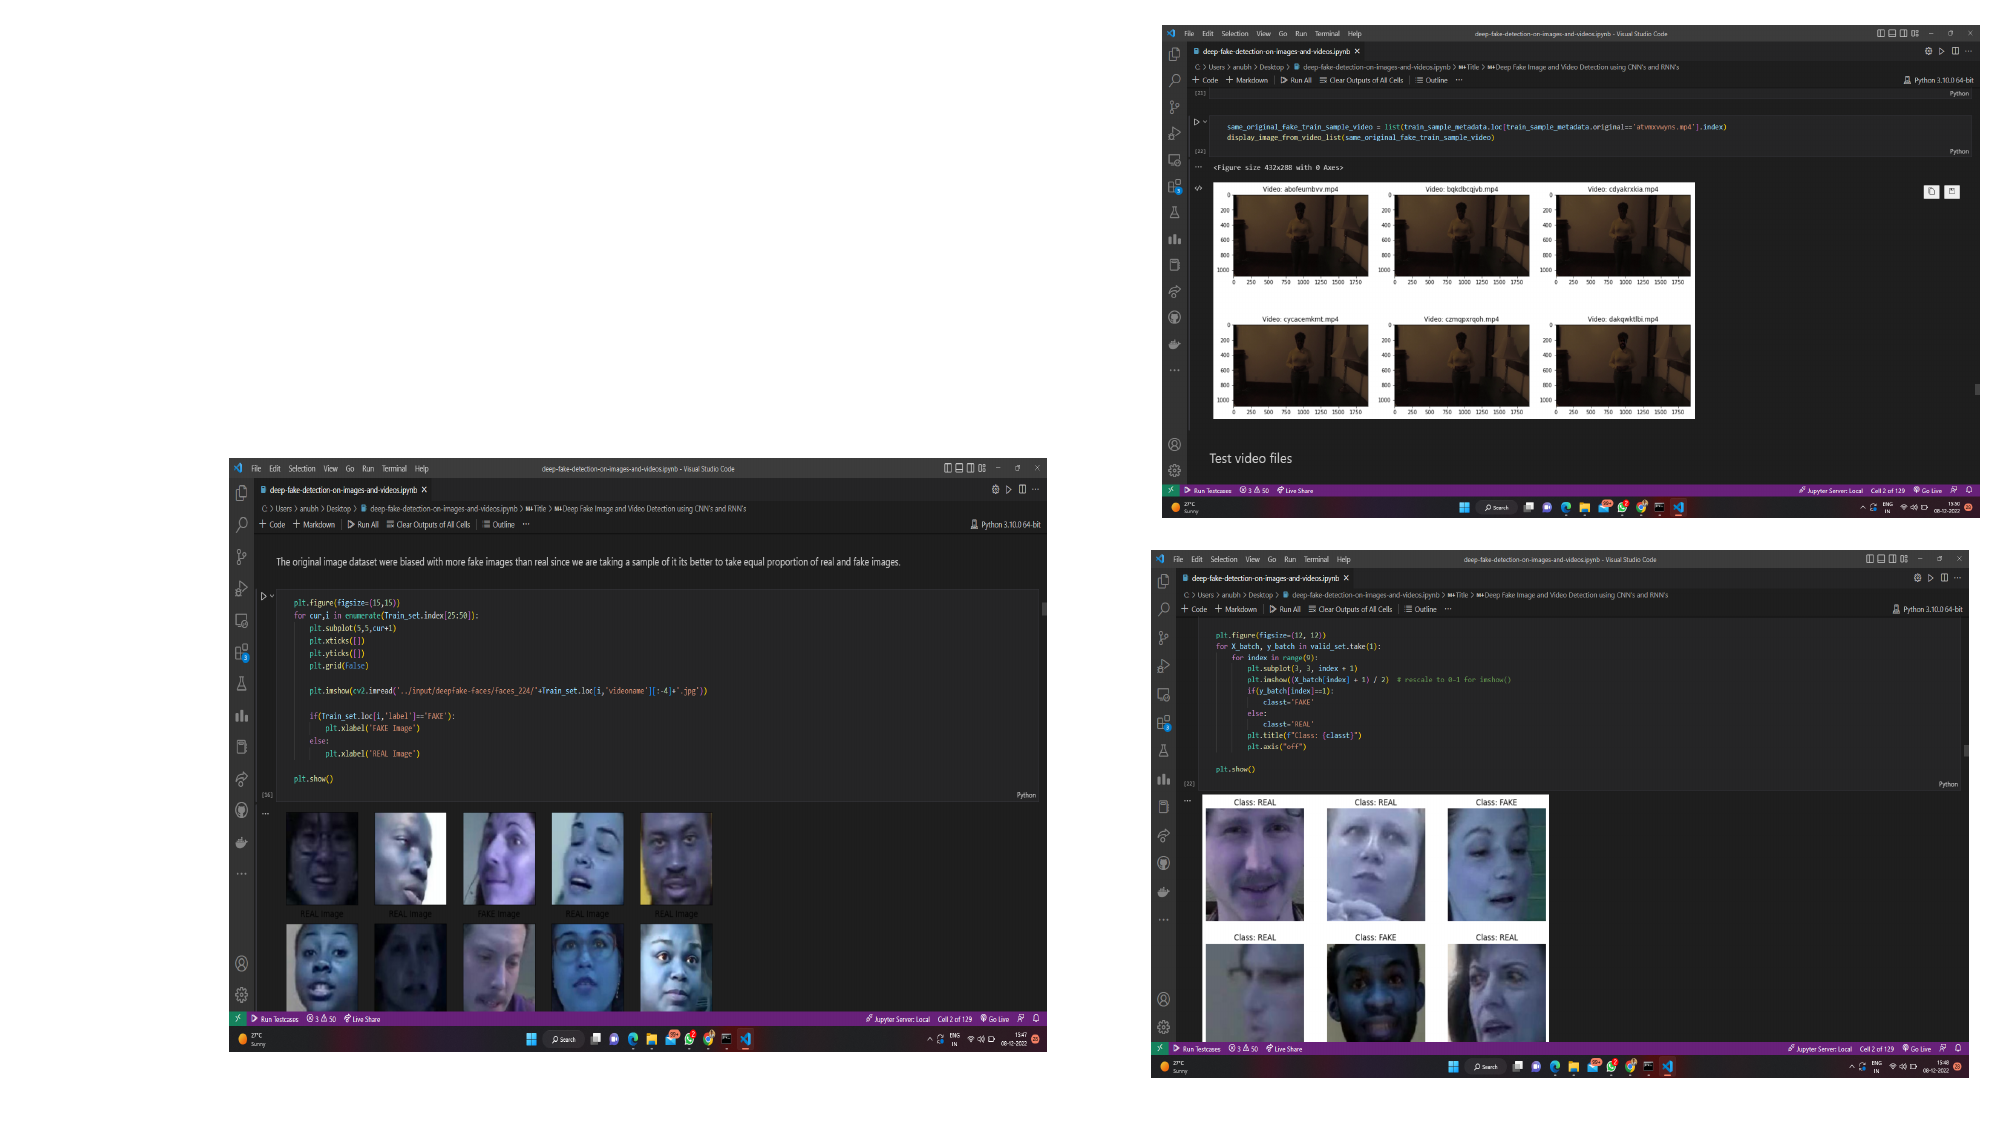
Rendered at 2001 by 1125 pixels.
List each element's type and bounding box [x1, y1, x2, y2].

picture [1150, 549, 1969, 1078]
picture [1162, 24, 1981, 518]
picture [229, 458, 1047, 1052]
